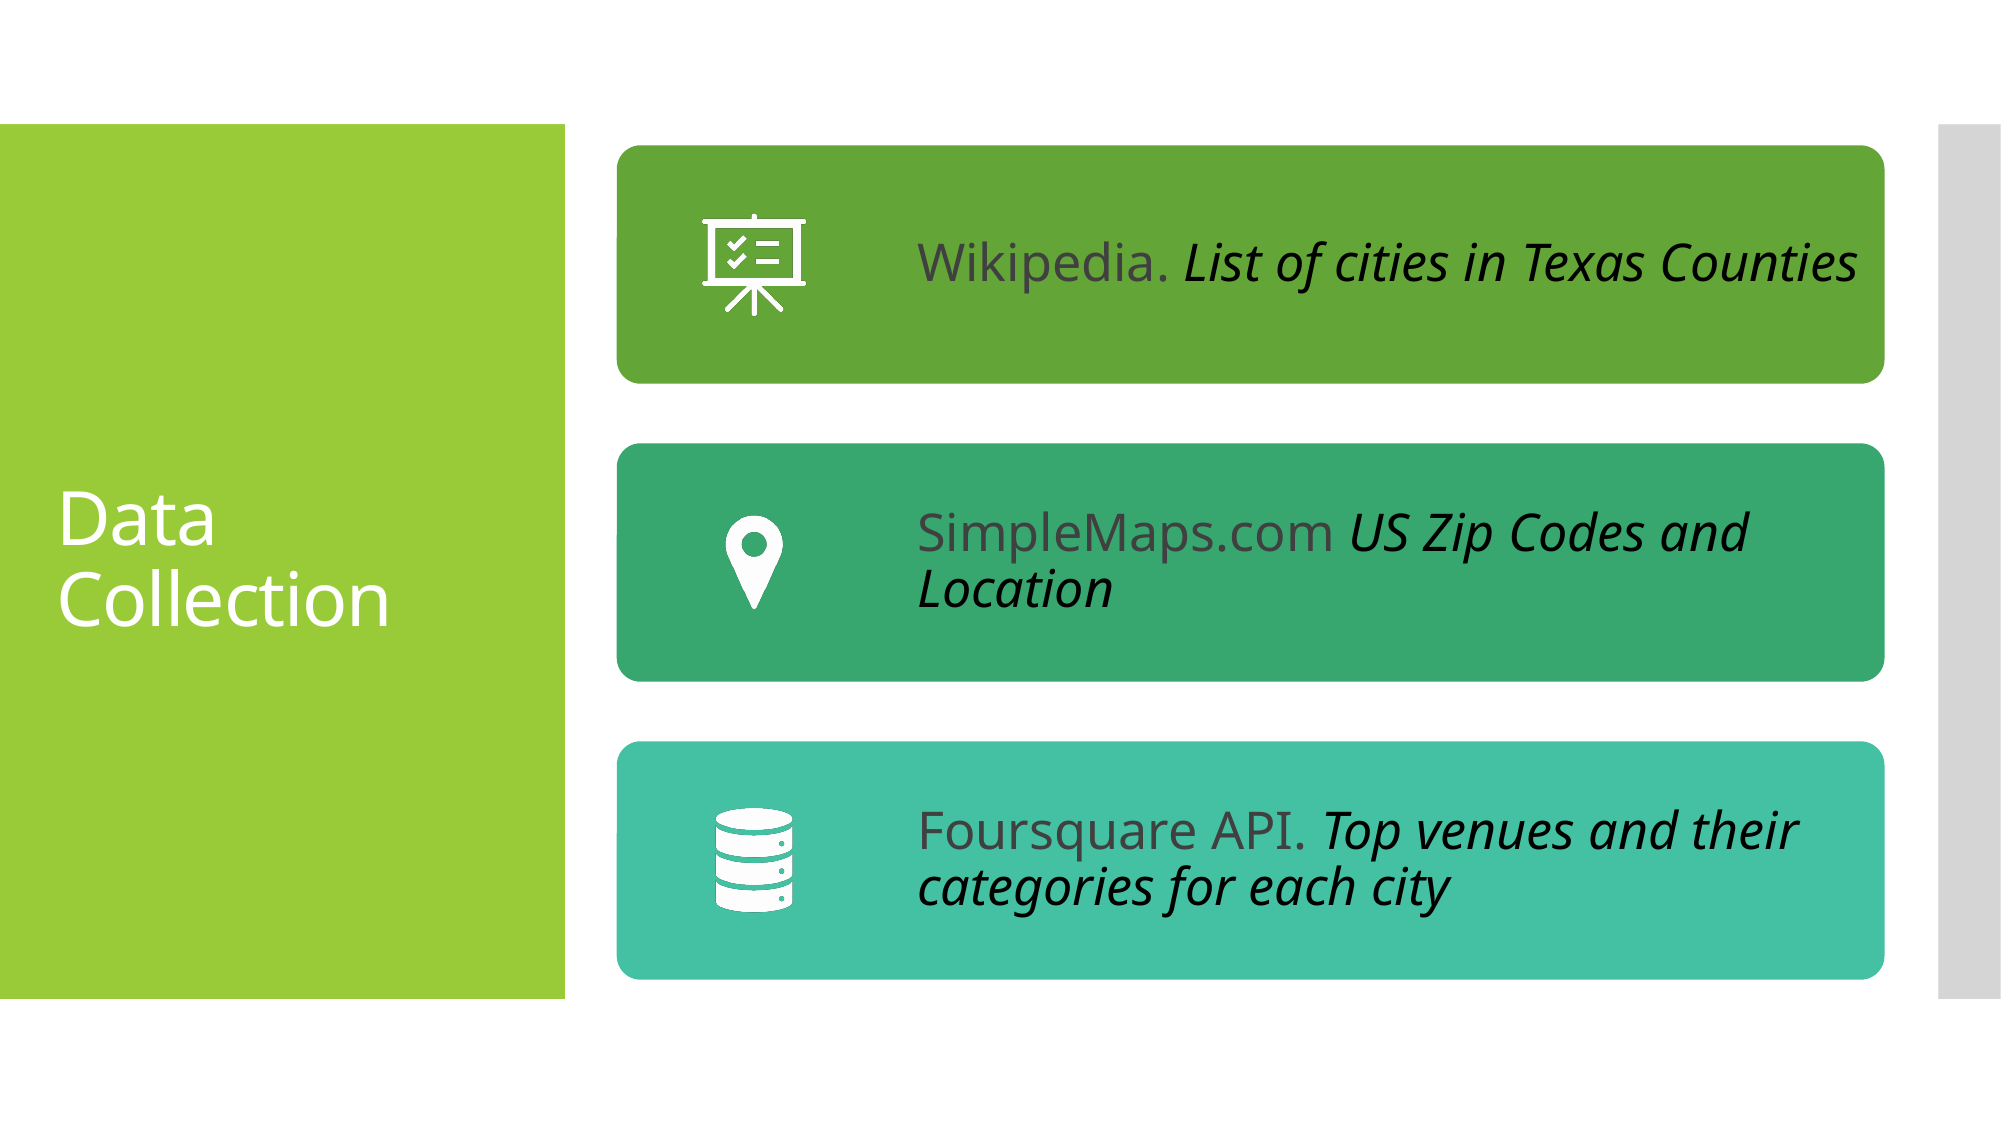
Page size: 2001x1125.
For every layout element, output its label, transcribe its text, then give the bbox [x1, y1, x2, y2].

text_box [616, 145, 1885, 980]
text_box [1937, 124, 2000, 1000]
text_box [0, 124, 566, 1000]
title Data Collection [41, 184, 525, 940]
